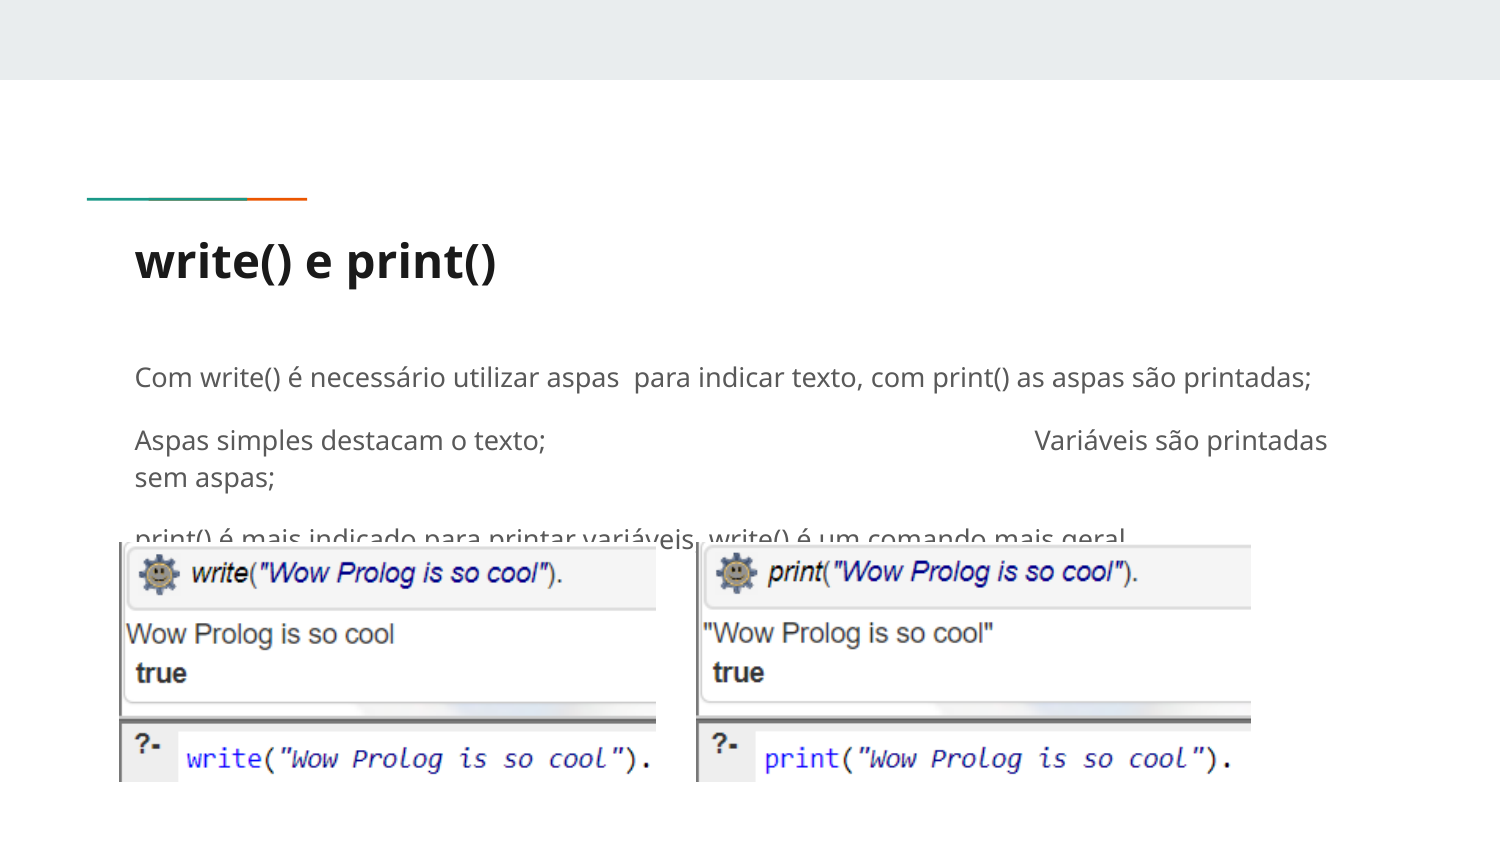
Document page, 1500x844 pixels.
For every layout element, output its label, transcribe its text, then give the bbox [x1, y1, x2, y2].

title write() e print() [119, 216, 1381, 305]
list Com write() é necessário utilizar aspas para indicar texto, com print() as aspas são printadas; Aspas simples destacam o texto; Variáveis são printadas sem aspas; print() é mais indicado para printar variáveis, write() é um comando mais geral. [119, 341, 1381, 712]
picture [119, 541, 656, 782]
picture [696, 541, 1251, 782]
